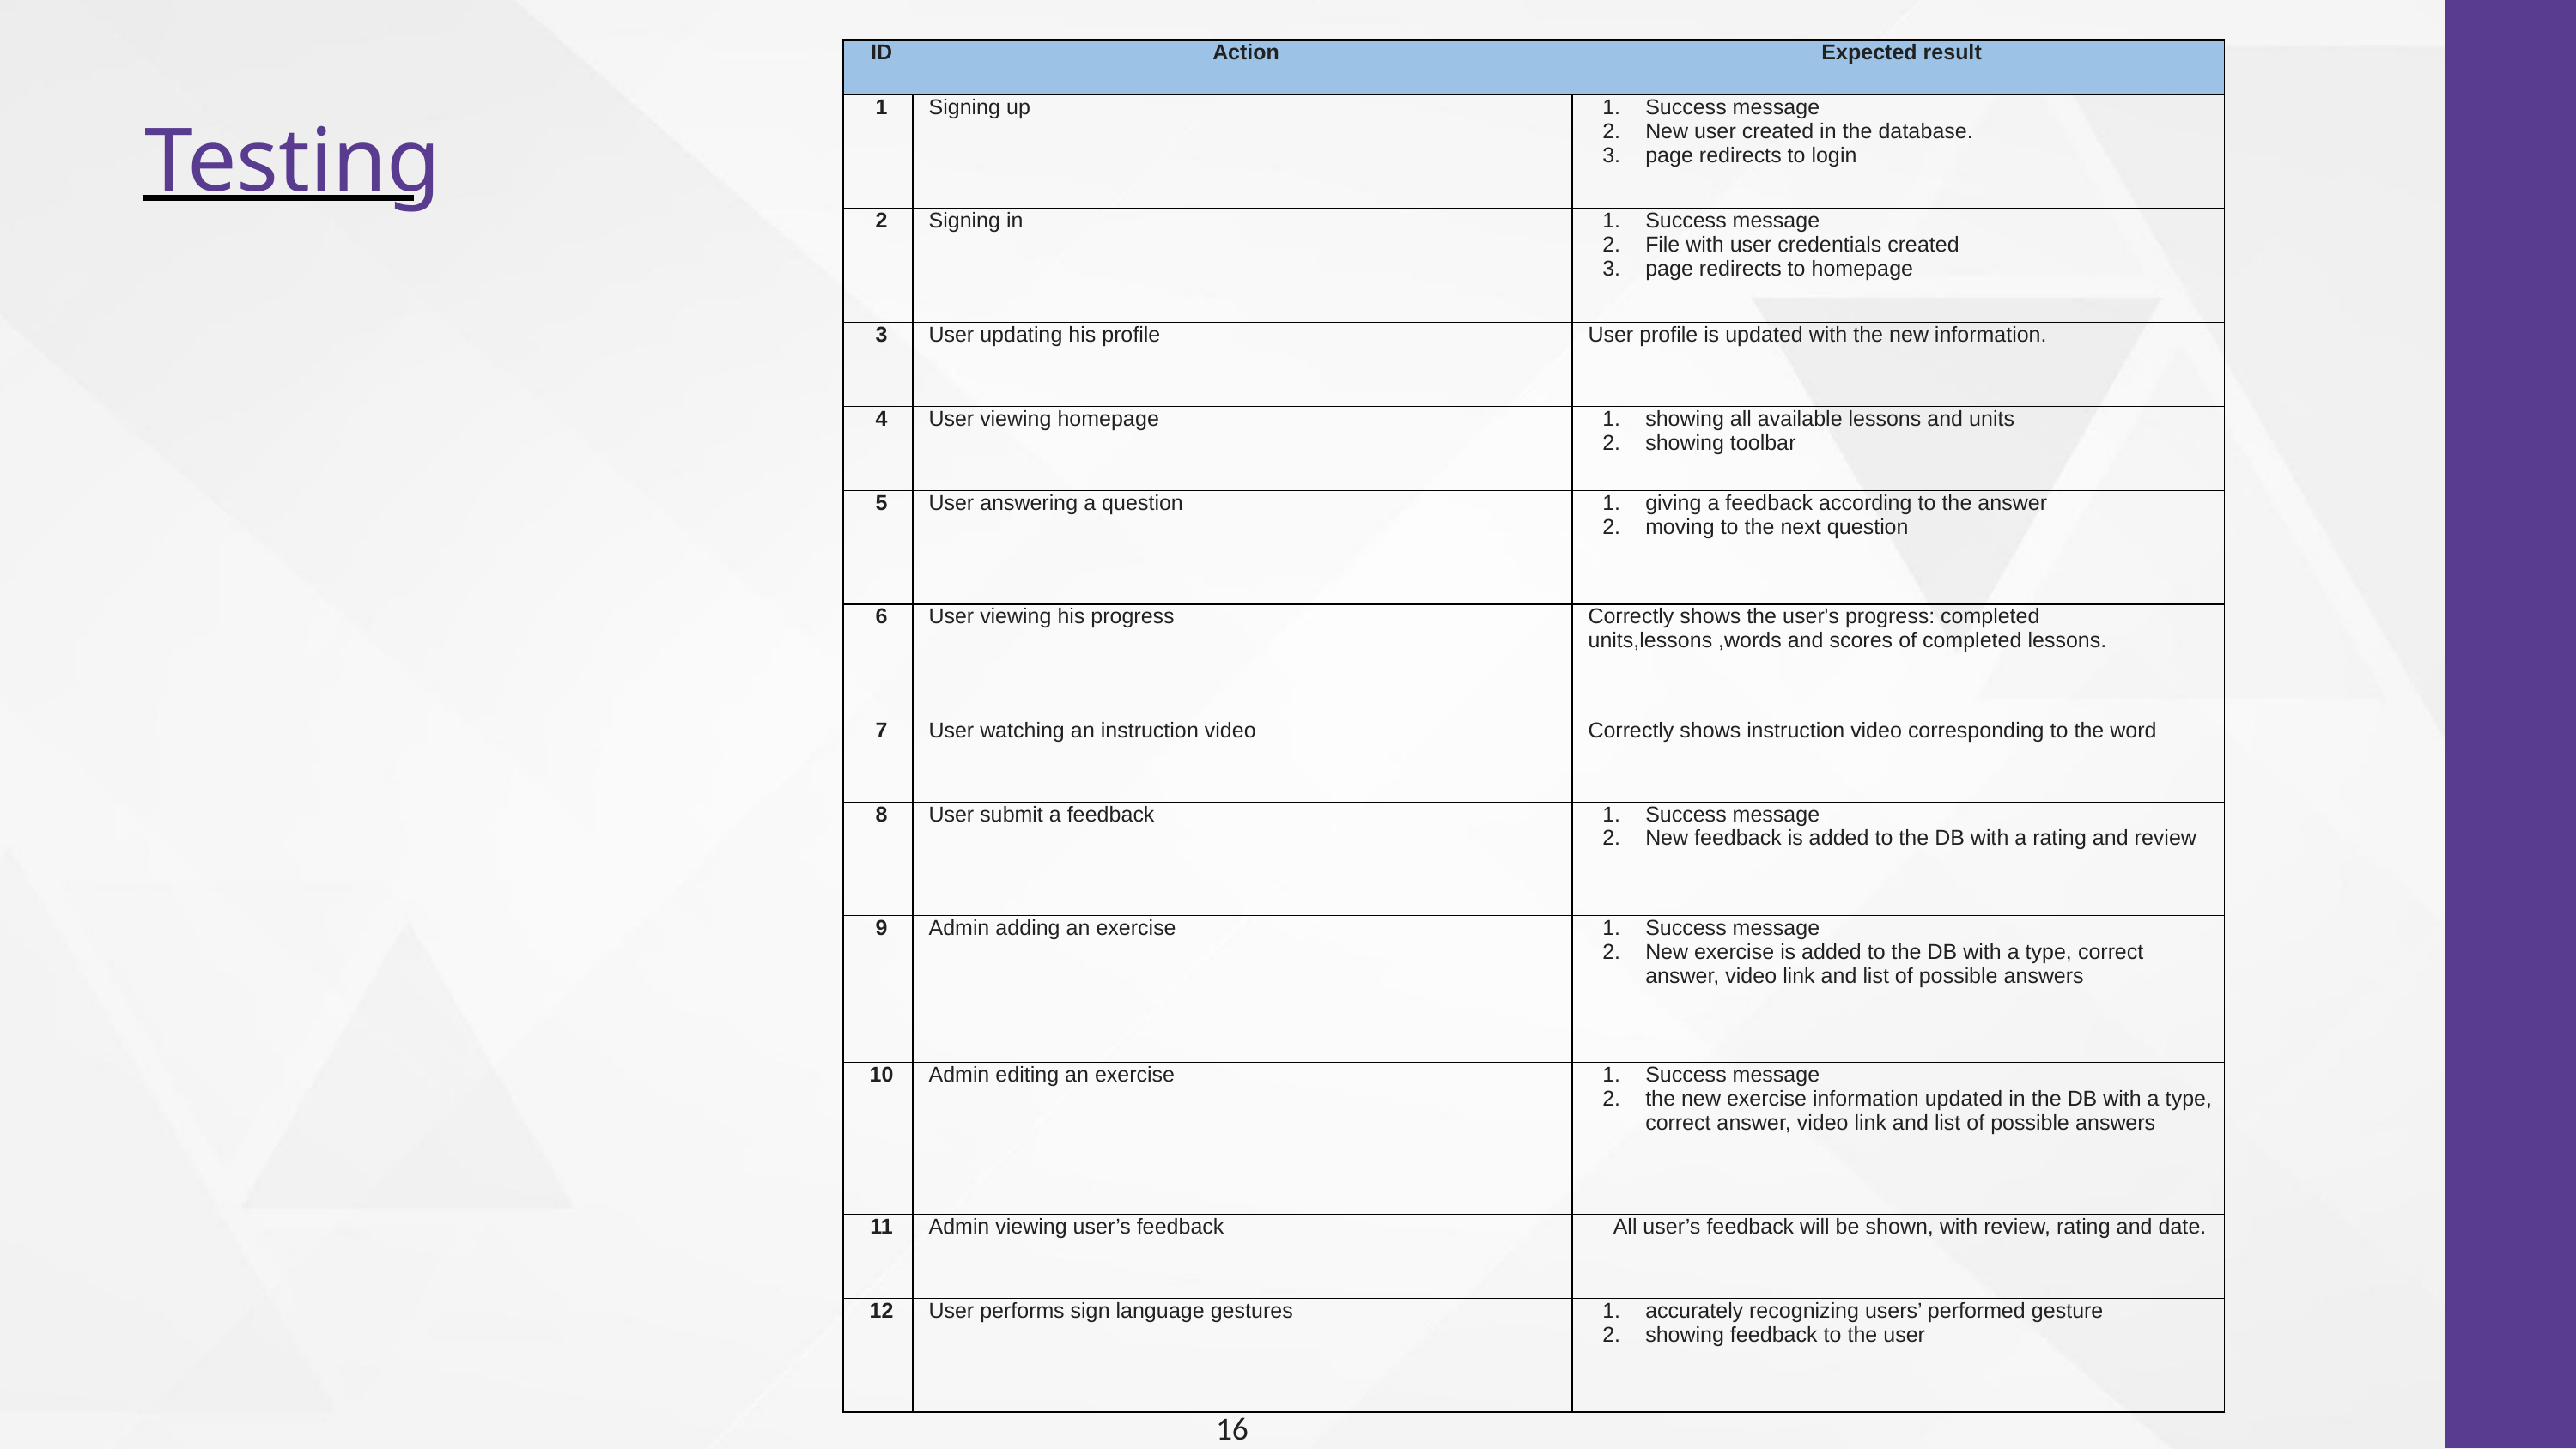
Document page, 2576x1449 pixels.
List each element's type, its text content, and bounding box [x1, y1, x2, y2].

table_cell showing all available lessons and units showing toolbar [1573, 407, 2224, 490]
table_cell Admin editing an exercise [914, 1063, 1571, 1214]
table_cell 4 [844, 407, 912, 490]
table_cell User profile is updated with the new information. [1573, 323, 2224, 406]
table_cell 2 [844, 209, 912, 322]
table_cell User updating his profile [914, 323, 1571, 406]
table_header Expected result [1572, 41, 2224, 94]
table_header Action [913, 41, 1572, 94]
table_cell 5 [844, 491, 912, 603]
table_header ID [844, 41, 913, 94]
table_cell User submit a feedback [914, 803, 1571, 915]
table_cell accurately recognizing users’ performed gesture showing feedback to the user [1573, 1299, 2224, 1411]
slide_number 16 [961, 1401, 1262, 1449]
table_cell Signing up [914, 95, 1571, 208]
table_cell Signing in [914, 209, 1571, 322]
table_cell User watching an instruction video [914, 718, 1571, 802]
table_cell Admin adding an exercise [914, 916, 1571, 1062]
table_cell 6 [844, 605, 912, 718]
table_cell 8 [844, 803, 912, 915]
table_cell 1 [844, 95, 912, 208]
table_cell All user’s feedback will be shown, with review, rating and date. [1573, 1215, 2224, 1298]
table_cell Admin viewing user’s feedback [914, 1215, 1571, 1298]
table_cell 9 [844, 916, 912, 1062]
table_cell 10 [844, 1063, 912, 1214]
table_cell 12 [844, 1299, 912, 1411]
table_cell Success message New user created in the database. page redirects to login [1573, 95, 2224, 208]
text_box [2445, 0, 2576, 1449]
table_cell User viewing his progress [914, 605, 1571, 718]
table_cell 7 [844, 718, 912, 802]
table_cell Success message the new exercise information updated in the DB with a type, correct answer, video link and list of possible answers [1573, 1063, 2224, 1214]
text_box Testing [144, 61, 842, 209]
table_cell Success message New exercise is added to the DB with a type, correct answer, video link and list of possible answers [1573, 916, 2224, 1062]
table_cell Success message New feedback is added to the DB with a rating and review [1573, 803, 2224, 915]
table_cell Success message File with user credentials created page redirects to homepage [1573, 209, 2224, 322]
table_cell User answering a question [914, 491, 1571, 603]
table_cell giving a feedback according to the answer moving to the next question [1573, 491, 2224, 603]
table_cell 11 [844, 1215, 912, 1298]
table_cell Correctly shows instruction video corresponding to the word [1573, 718, 2224, 802]
table_cell User performs sign language gestures [914, 1299, 1571, 1411]
text_box [0, 0, 2440, 1449]
table_cell User viewing homepage [914, 407, 1571, 490]
table_cell Correctly shows the user's progress: completed units,lessons ,words and scores of completed lessons. [1573, 605, 2224, 718]
table_cell 3 [844, 323, 912, 406]
